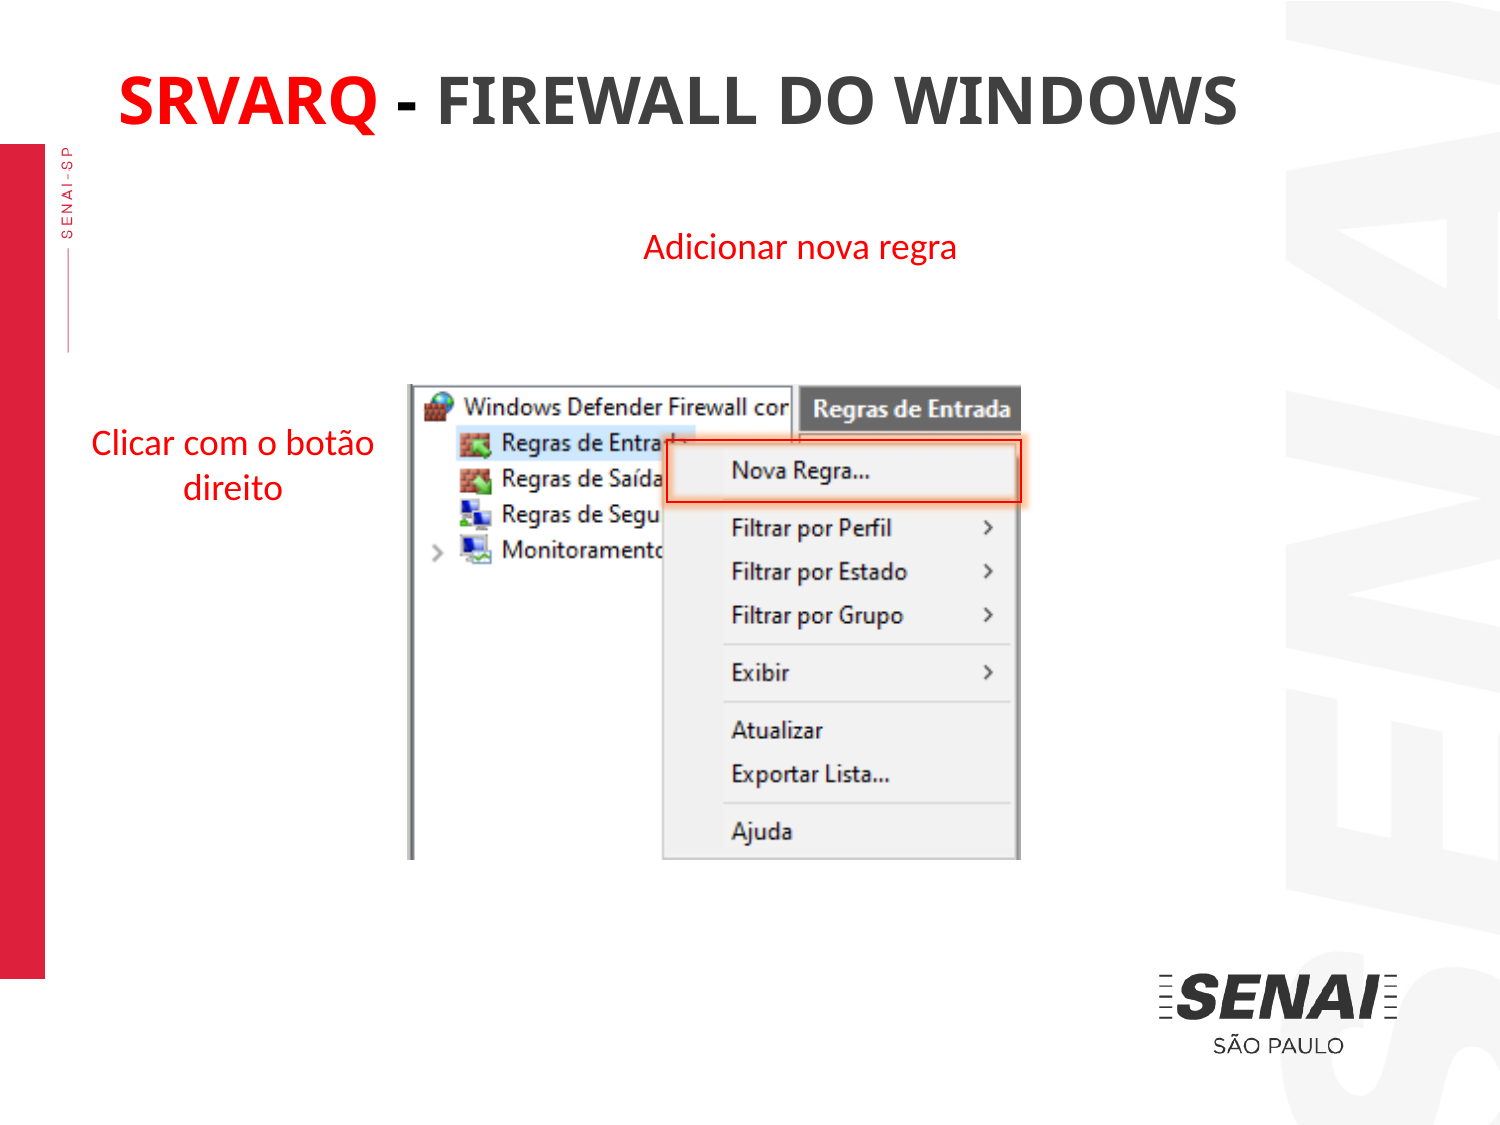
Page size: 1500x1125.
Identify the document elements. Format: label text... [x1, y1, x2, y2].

text_box Adicionar nova regra [322, 214, 1280, 275]
list SRVARQ - FIREWALL DO WINDOWS [103, 59, 1280, 153]
text_box Clicar com o botão direito [58, 410, 407, 516]
picture [0, 0, 1500, 1125]
